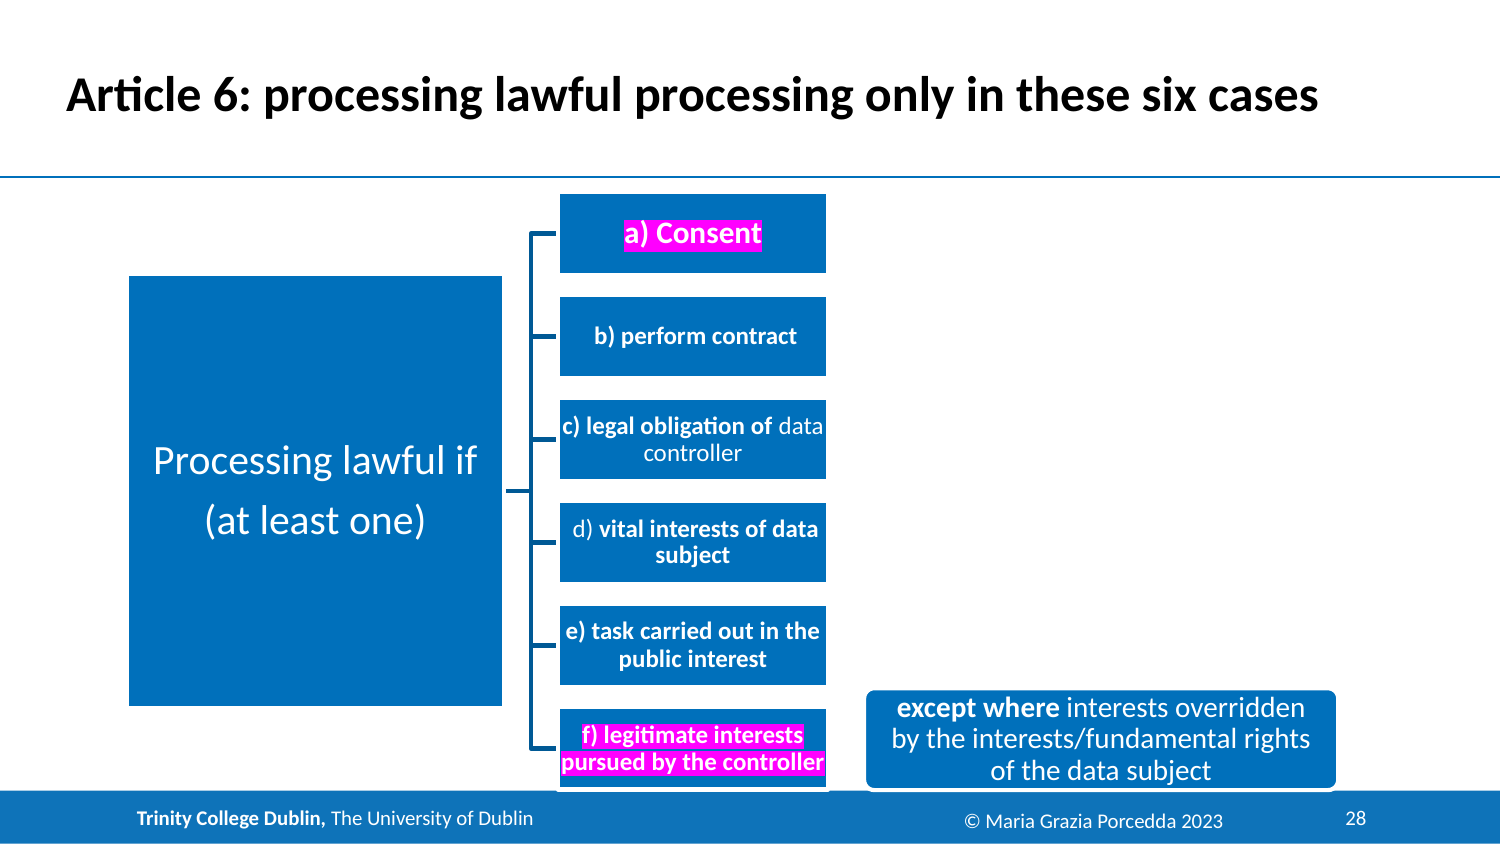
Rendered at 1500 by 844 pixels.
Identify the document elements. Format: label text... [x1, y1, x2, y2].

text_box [0, 191, 1327, 791]
list Article 6: processing lawful processing only in these six cases [66, 61, 1455, 164]
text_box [863, 687, 1339, 791]
text_box © Maria Grazia Porcedda 2023 [948, 802, 1310, 841]
